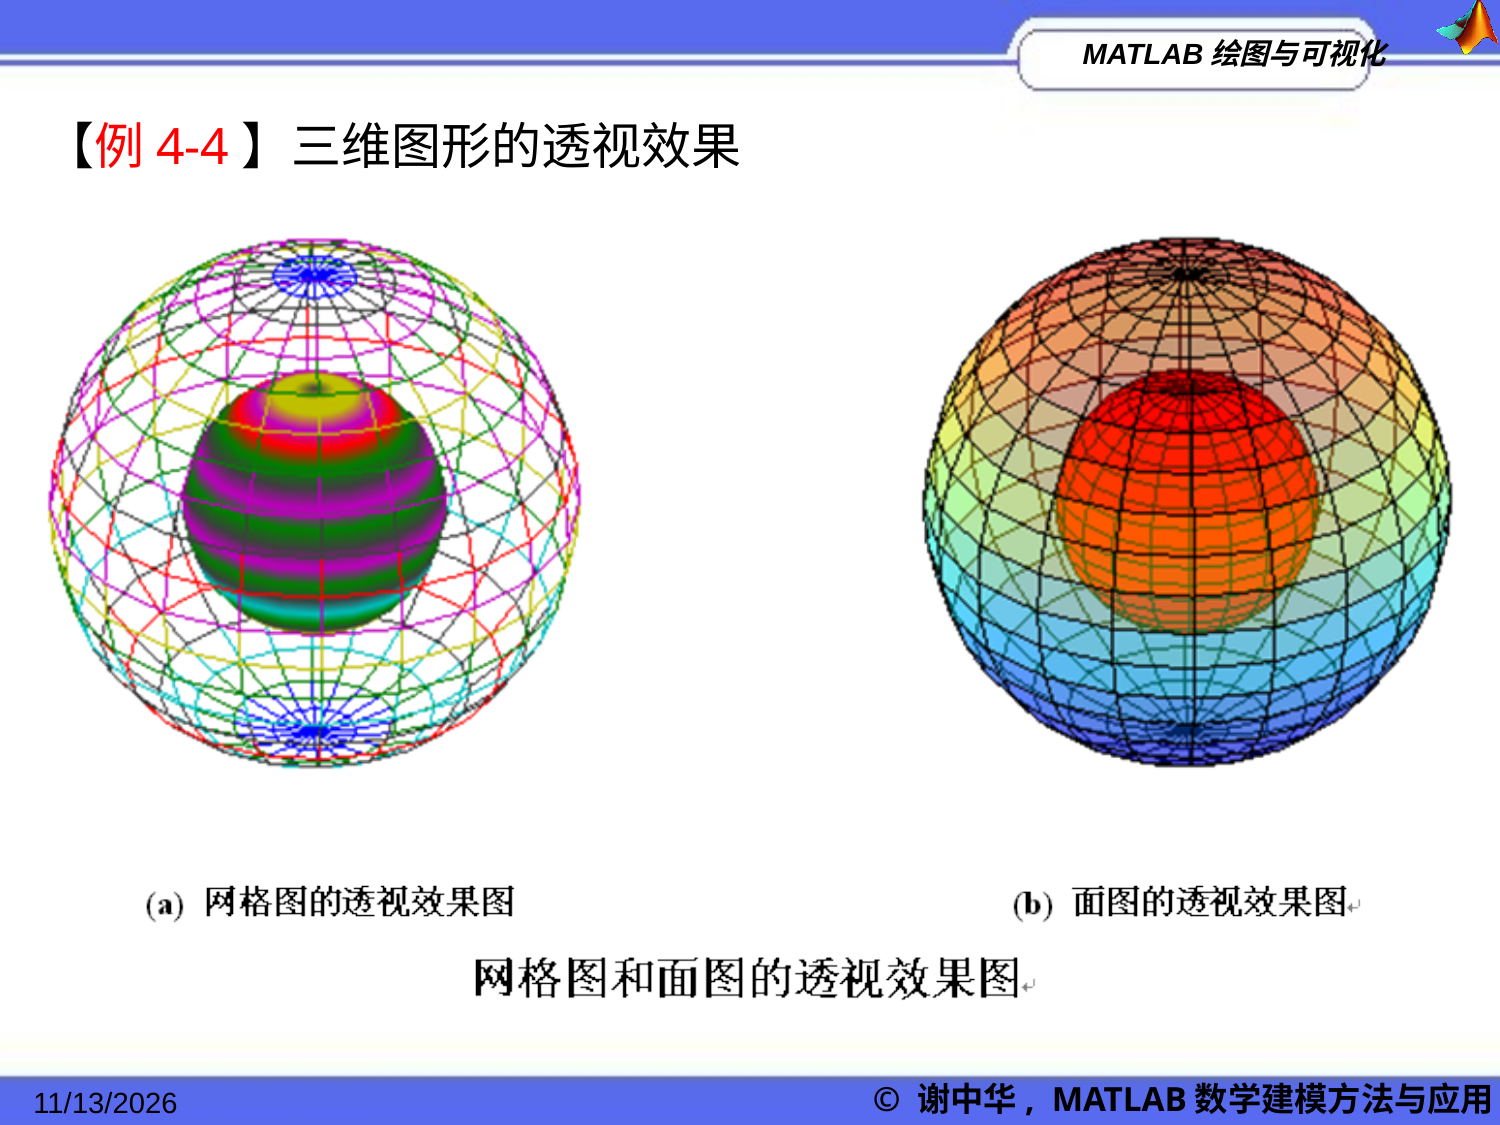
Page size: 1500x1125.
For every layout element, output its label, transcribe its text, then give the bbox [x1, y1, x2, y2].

text_box 【例4-4】三维图形的透视效果 [29, 77, 1365, 183]
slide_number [18, 1077, 369, 1120]
footer © 谢中华, MATLAB数学建模方法与应用 [790, 1078, 1495, 1120]
picture [0, 0, 1500, 1125]
